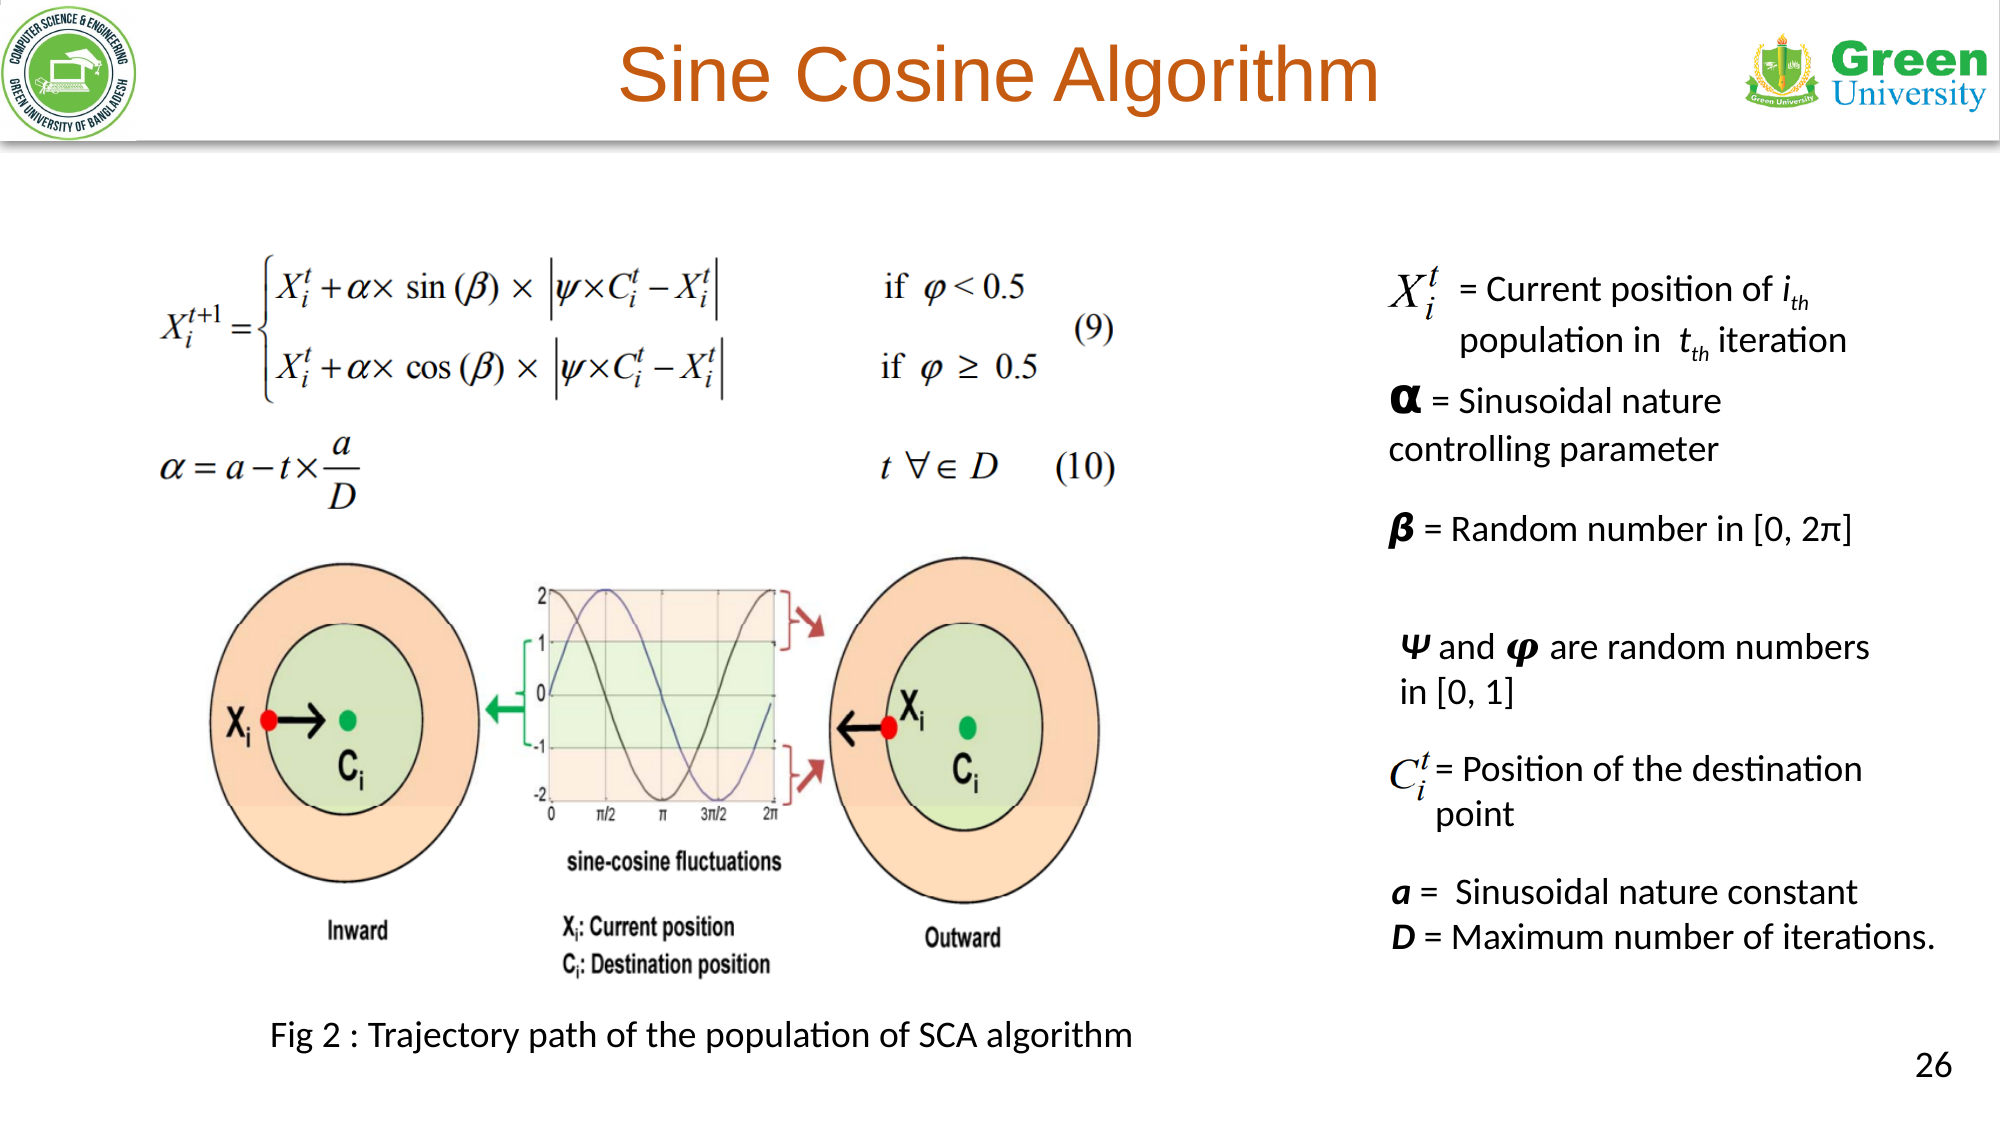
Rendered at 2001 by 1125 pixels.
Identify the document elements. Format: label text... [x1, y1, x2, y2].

picture [1384, 746, 1433, 805]
slide_number 26 [1853, 1019, 1974, 1106]
picture [1735, 24, 1995, 125]
text_box 𝞫 = Random number in [0, 2π] [1373, 496, 1903, 557]
picture [1384, 256, 1445, 325]
text_box a = Sinusoidal nature constant D = Maximum number of iterations. [1376, 859, 1952, 965]
text_box Ψ and 𝝋 are random numbers in [0, 1] [1384, 614, 1903, 720]
text_box Sine Cosine Algorithm [0, 0, 2000, 141]
picture [136, 225, 1129, 1002]
text_box Fig 2 : Trajectory path of the population of SCA algorithm [255, 1002, 1150, 1063]
text_box = Position of the destination point [1420, 737, 1927, 842]
text_box 𝝰 = Sinusoidal nature controlling parameter [1373, 356, 1865, 477]
picture [0, 5, 137, 141]
text_box = Current position of ith population in tth iteration [1444, 256, 1903, 374]
